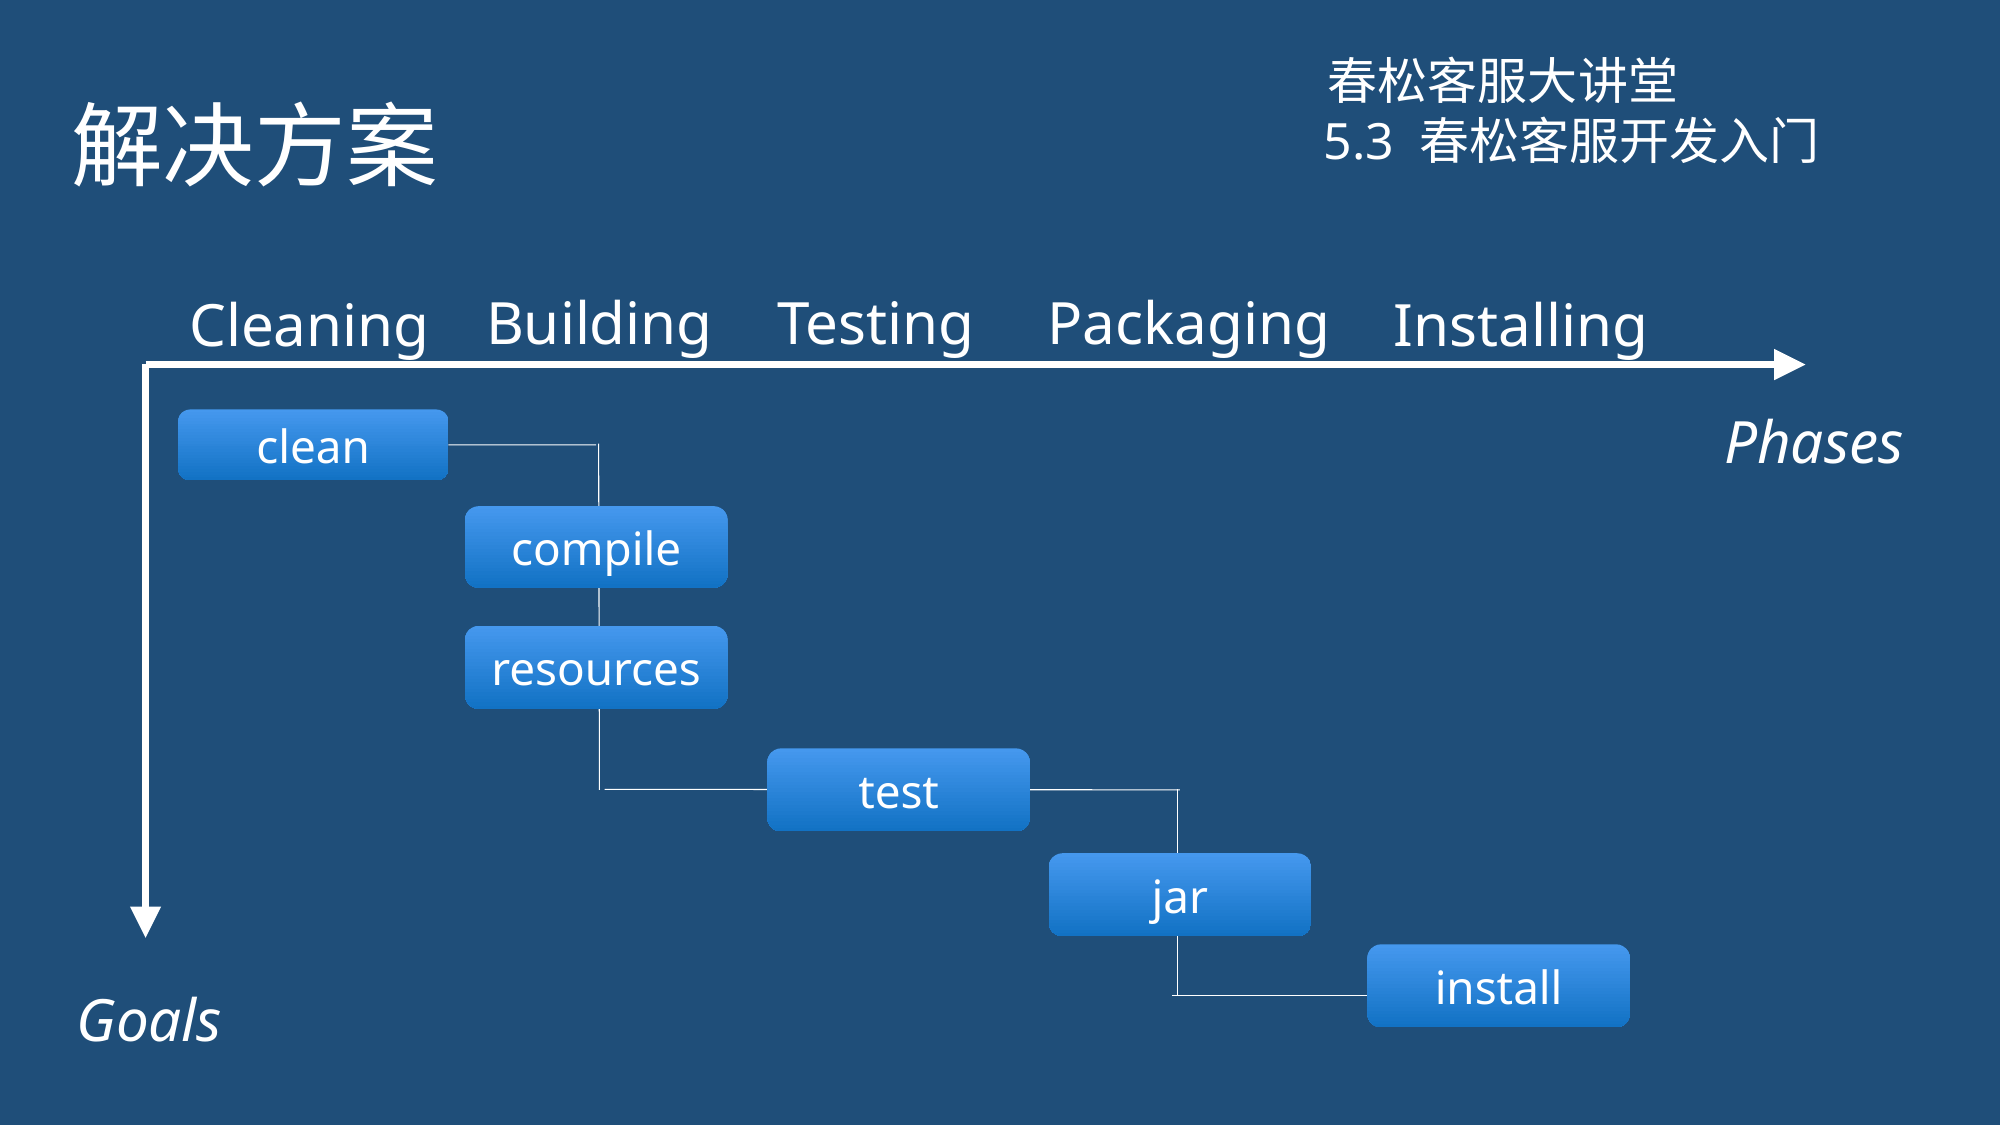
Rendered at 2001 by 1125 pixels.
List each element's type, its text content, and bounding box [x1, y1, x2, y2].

text_box clean [177, 408, 450, 482]
text_box install [1366, 943, 1631, 1029]
text_box 春松客服大讲堂 [1313, 41, 1693, 117]
text_box Testing [762, 243, 990, 364]
text_box Building [471, 243, 728, 364]
text_box jar [1178, 852, 1313, 938]
text_box compile [463, 505, 598, 589]
text_box resources [600, 624, 729, 710]
text_box Goals [61, 941, 238, 1061]
text_box resources [463, 624, 598, 710]
text_box test [766, 790, 1031, 833]
text_box Cleaning [174, 245, 445, 361]
text_box Installing [1378, 246, 1663, 364]
title 解决方案 [56, 41, 1136, 259]
text_box compile [600, 505, 729, 589]
text_box Packaging [1032, 243, 1345, 364]
text_box jar [1047, 852, 1177, 938]
text_box test [766, 747, 1031, 789]
text_box Phases [1709, 362, 1919, 483]
text_box 5.3 春松客服开发入门 [1309, 102, 1834, 178]
